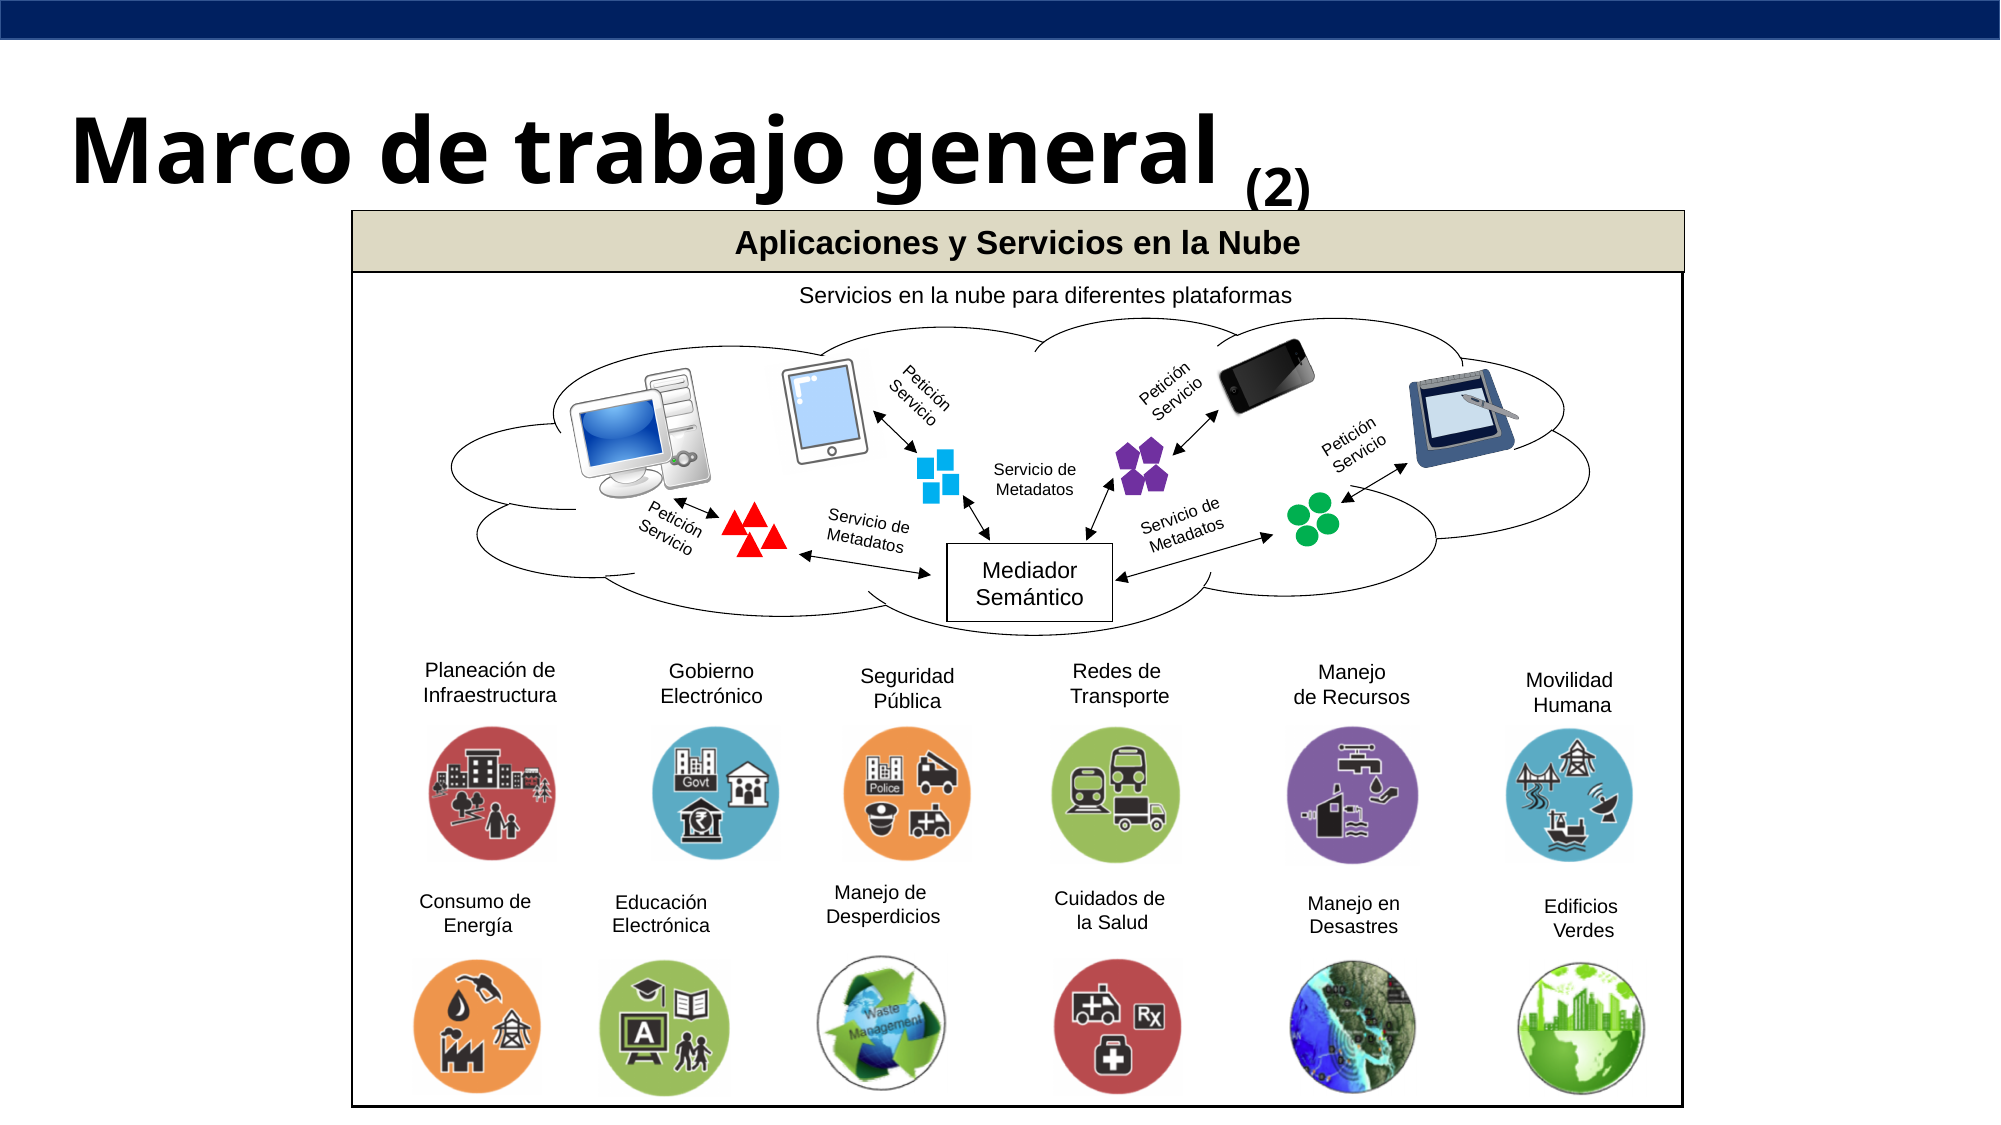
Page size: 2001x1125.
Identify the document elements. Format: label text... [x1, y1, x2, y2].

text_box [352, 210, 1685, 1107]
text_box [0, 0, 2000, 40]
title Marco de trabajo general (2) [53, 41, 1912, 259]
